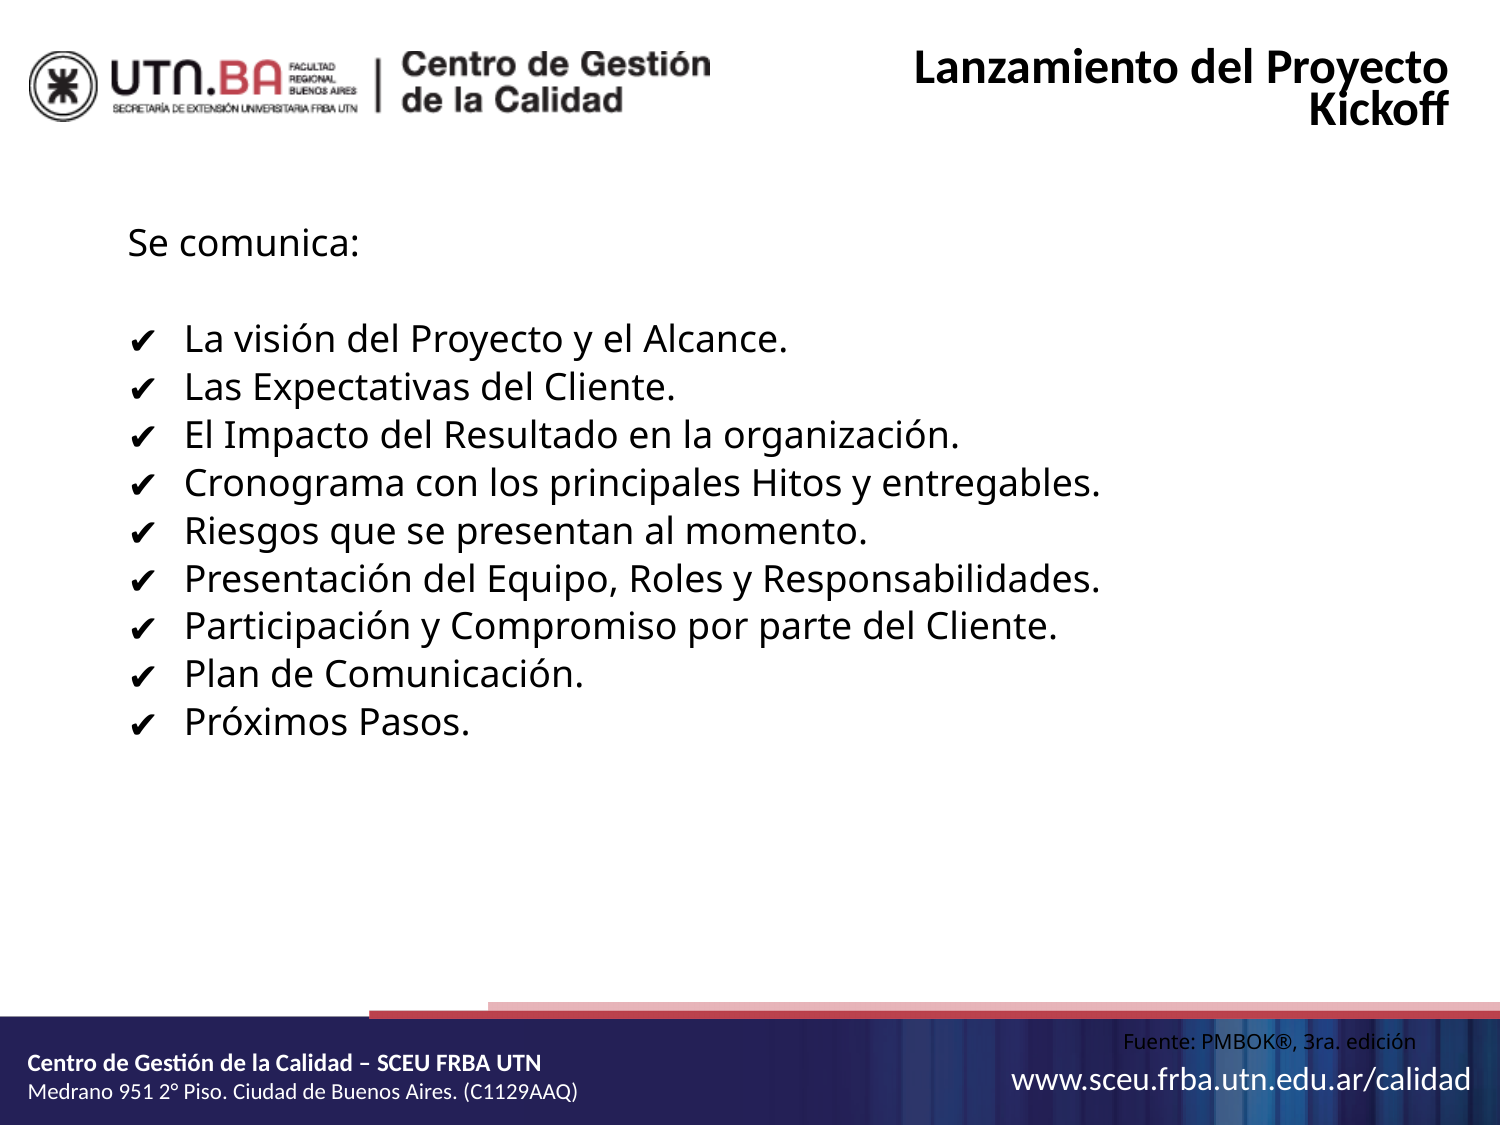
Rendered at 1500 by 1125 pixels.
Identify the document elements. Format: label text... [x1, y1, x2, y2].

title Lanzamiento del Proyecto Kickoff [808, 42, 1465, 153]
picture [29, 51, 710, 122]
text_box Fuente: PMBOK®, 3ra. edición [1104, 1023, 1436, 1059]
picture [0, 1002, 1500, 1125]
text_box Se comunica: La visión del Proyecto y el Alcance. Las Expectativas del Cliente. El Impacto del Resultado en la organización. Cronograma con los principales Hitos y entregables. Riesgos que se presentan al momento. Presentación del Equipo, Roles y Responsabilidades. Participación y Compromiso por parte del Cliente. Plan de Comunicación. Próximos Pasos. [112, 163, 1383, 895]
